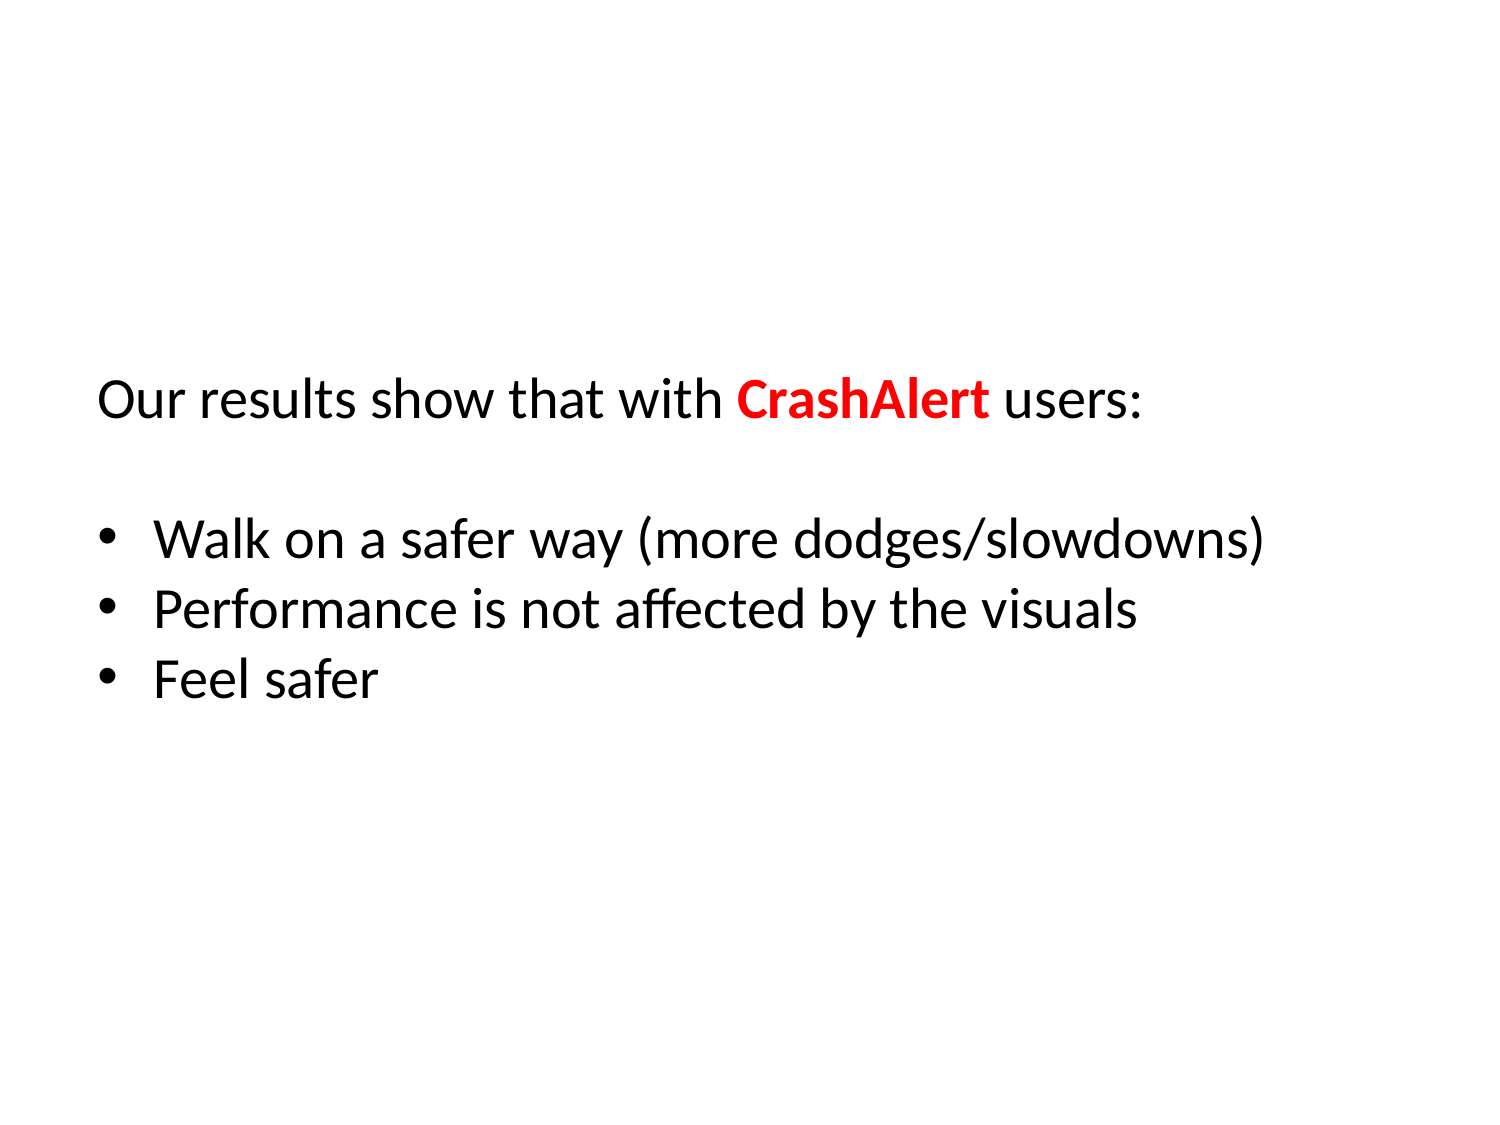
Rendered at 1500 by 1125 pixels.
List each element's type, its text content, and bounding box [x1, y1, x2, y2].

text_box Our results show that with CrashAlert users: Walk on a safer way (more dodges/slowdowns) Performance is not affected by the visuals Feel safer [82, 352, 1418, 718]
